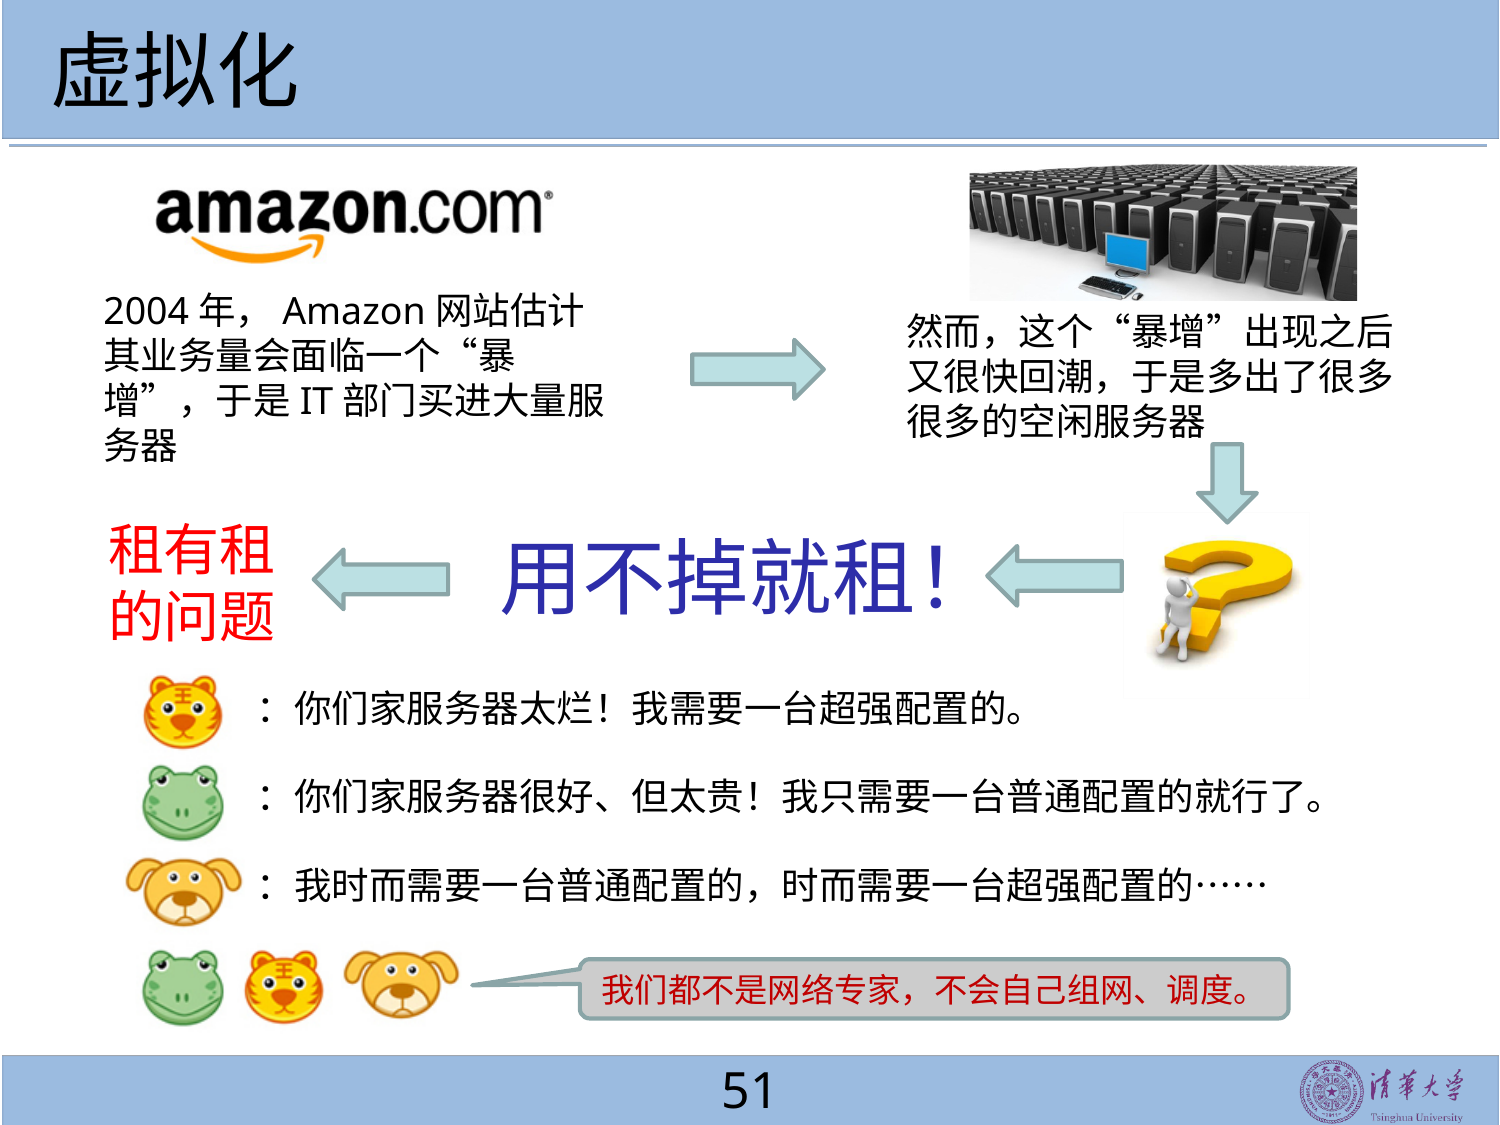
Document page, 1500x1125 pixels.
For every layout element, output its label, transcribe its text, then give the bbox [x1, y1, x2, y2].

text_box 我们都不是网络专家，不会自己组网、调度。 [470, 957, 1291, 1021]
text_box [1018, 544, 1117, 608]
picture [123, 668, 248, 936]
text_box 租有租的问题 [86, 506, 297, 657]
text_box 用不掉就租！ [480, 517, 1018, 633]
picture [147, 185, 562, 268]
text_box [1195, 451, 1259, 511]
text_box [690, 337, 826, 401]
text_box [311, 547, 451, 612]
text_box ：你们家服务器太烂！我需要一台超强配置的。 [248, 677, 1282, 738]
text_box ：我时而需要一台普通配置的，时而需要一台超强配置的…… [252, 854, 1300, 915]
picture [0, 0, 1500, 147]
picture [969, 160, 1358, 301]
text_box 2004年，Amazon网站估计其业务量会面临一个“暴增”，于是IT部门买进大量服务器 [88, 279, 632, 475]
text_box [0, 1054, 1500, 1125]
text_box ：你们家服务器很好、但太贵！我只需要一台普通配置的就行了。 [242, 765, 1368, 825]
text_box 然而，这个“暴增”出现之后又很快回潮，于是多出了很多很多的空闲服务器 [891, 300, 1436, 451]
picture [1122, 512, 1310, 699]
picture [135, 940, 465, 1040]
